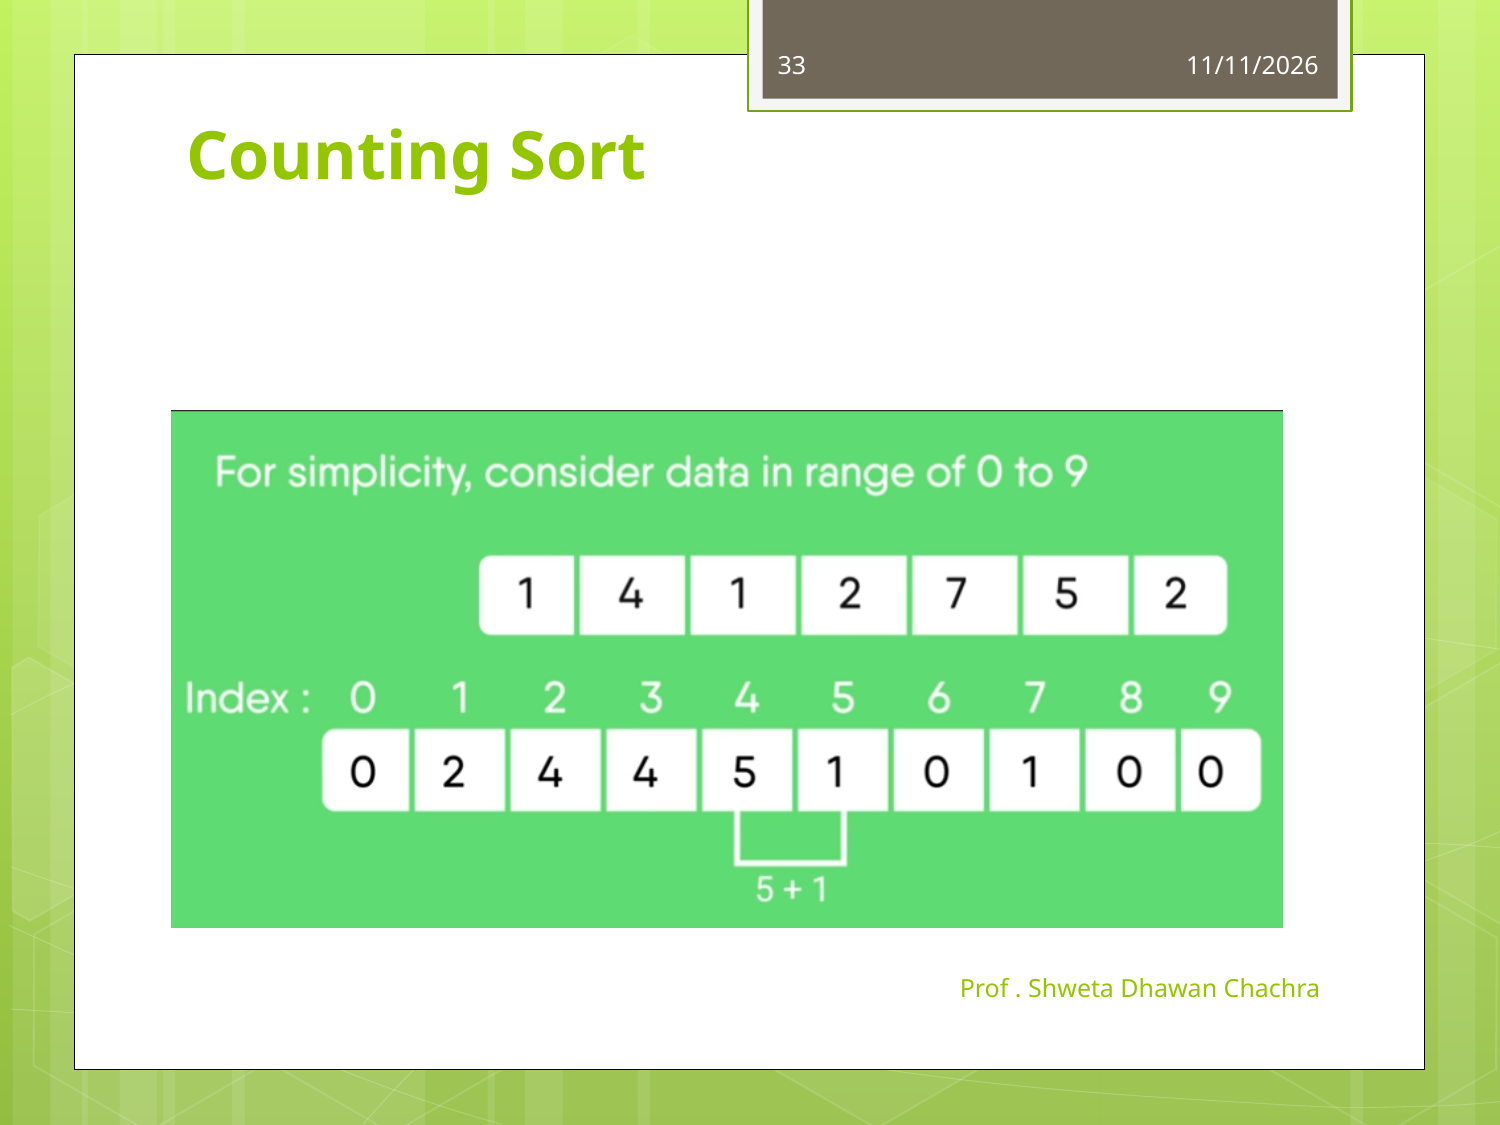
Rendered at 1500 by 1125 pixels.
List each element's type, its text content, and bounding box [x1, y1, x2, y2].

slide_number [1437, 520, 1476, 527]
table_header 3 [12, 88, 50, 93]
slide_number 33 [762, 36, 982, 97]
table_header 3 [1476, 88, 1500, 93]
footer Prof . Shweta Dhawan Chachra [761, 960, 1336, 1020]
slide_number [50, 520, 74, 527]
table_header 6 [0, 299, 11, 306]
title Counting Sort [171, 113, 1324, 201]
table_header 3 [1425, 88, 1437, 93]
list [170, 410, 1284, 928]
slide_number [983, 36, 1334, 97]
